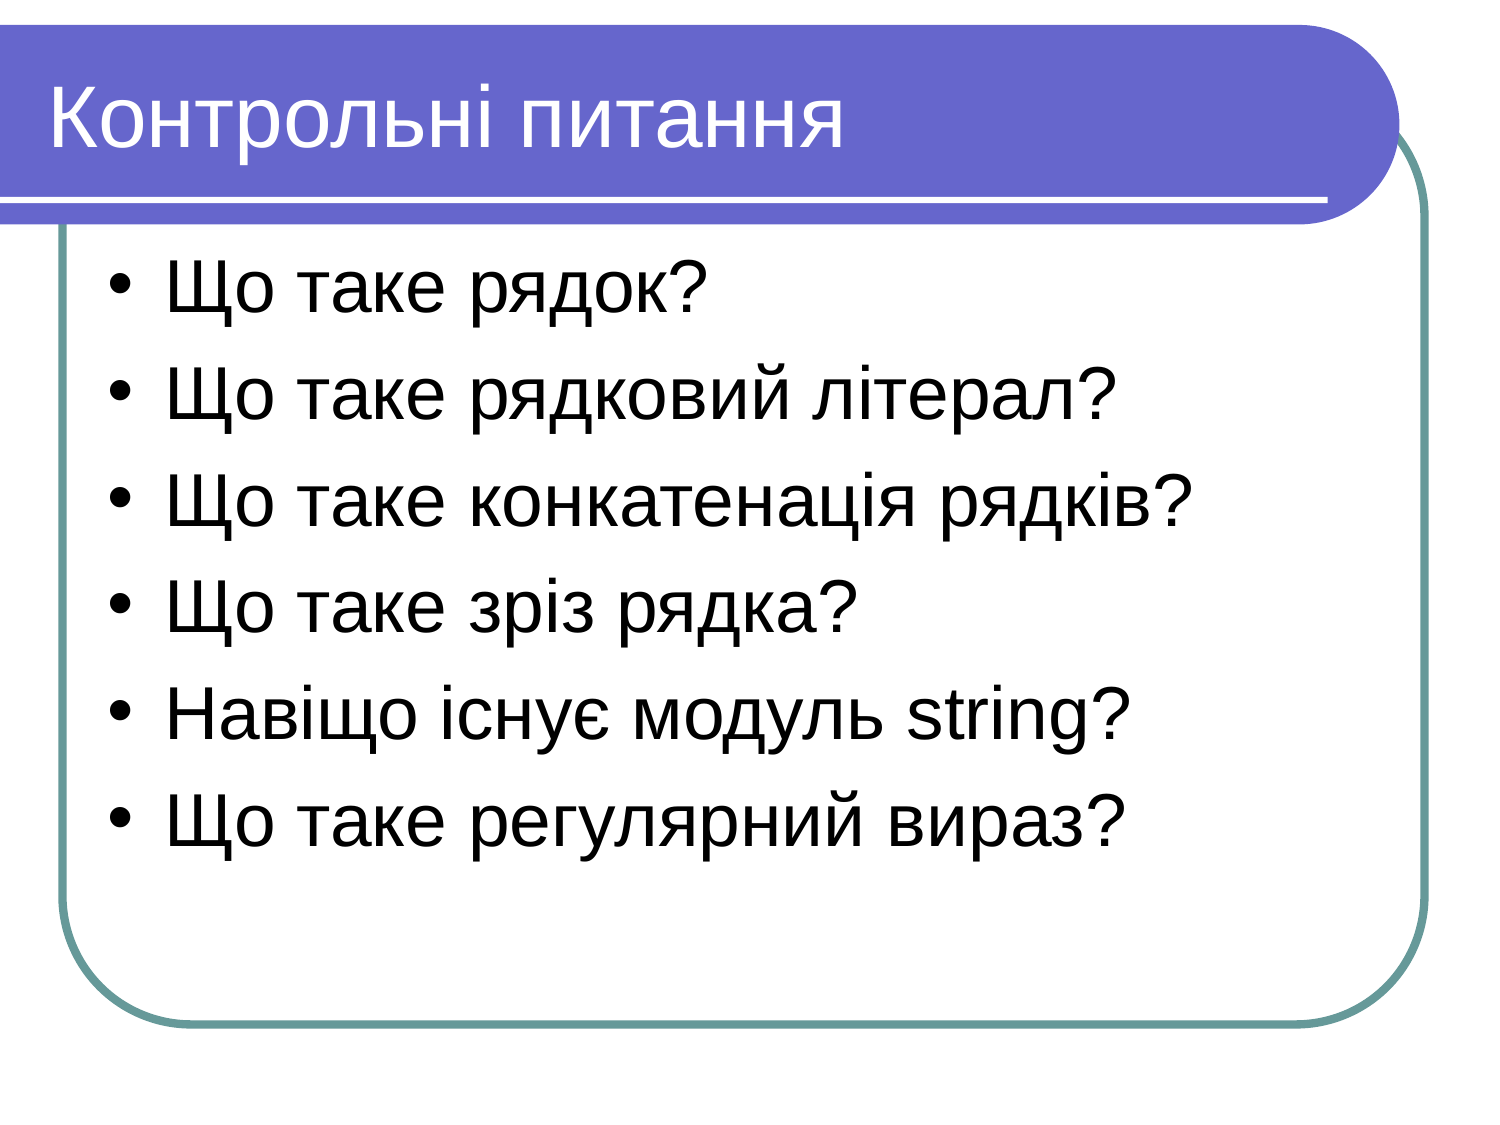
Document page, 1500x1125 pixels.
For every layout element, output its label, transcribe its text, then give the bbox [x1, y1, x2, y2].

list Що таке рядок? Що таке рядковий літерал? Що таке конкатенація рядків? Що таке зріз рядка? Навіщо існує модуль string? Що таке регулярний вираз? [92, 230, 1393, 956]
title Контрольні питання [31, 37, 1347, 188]
